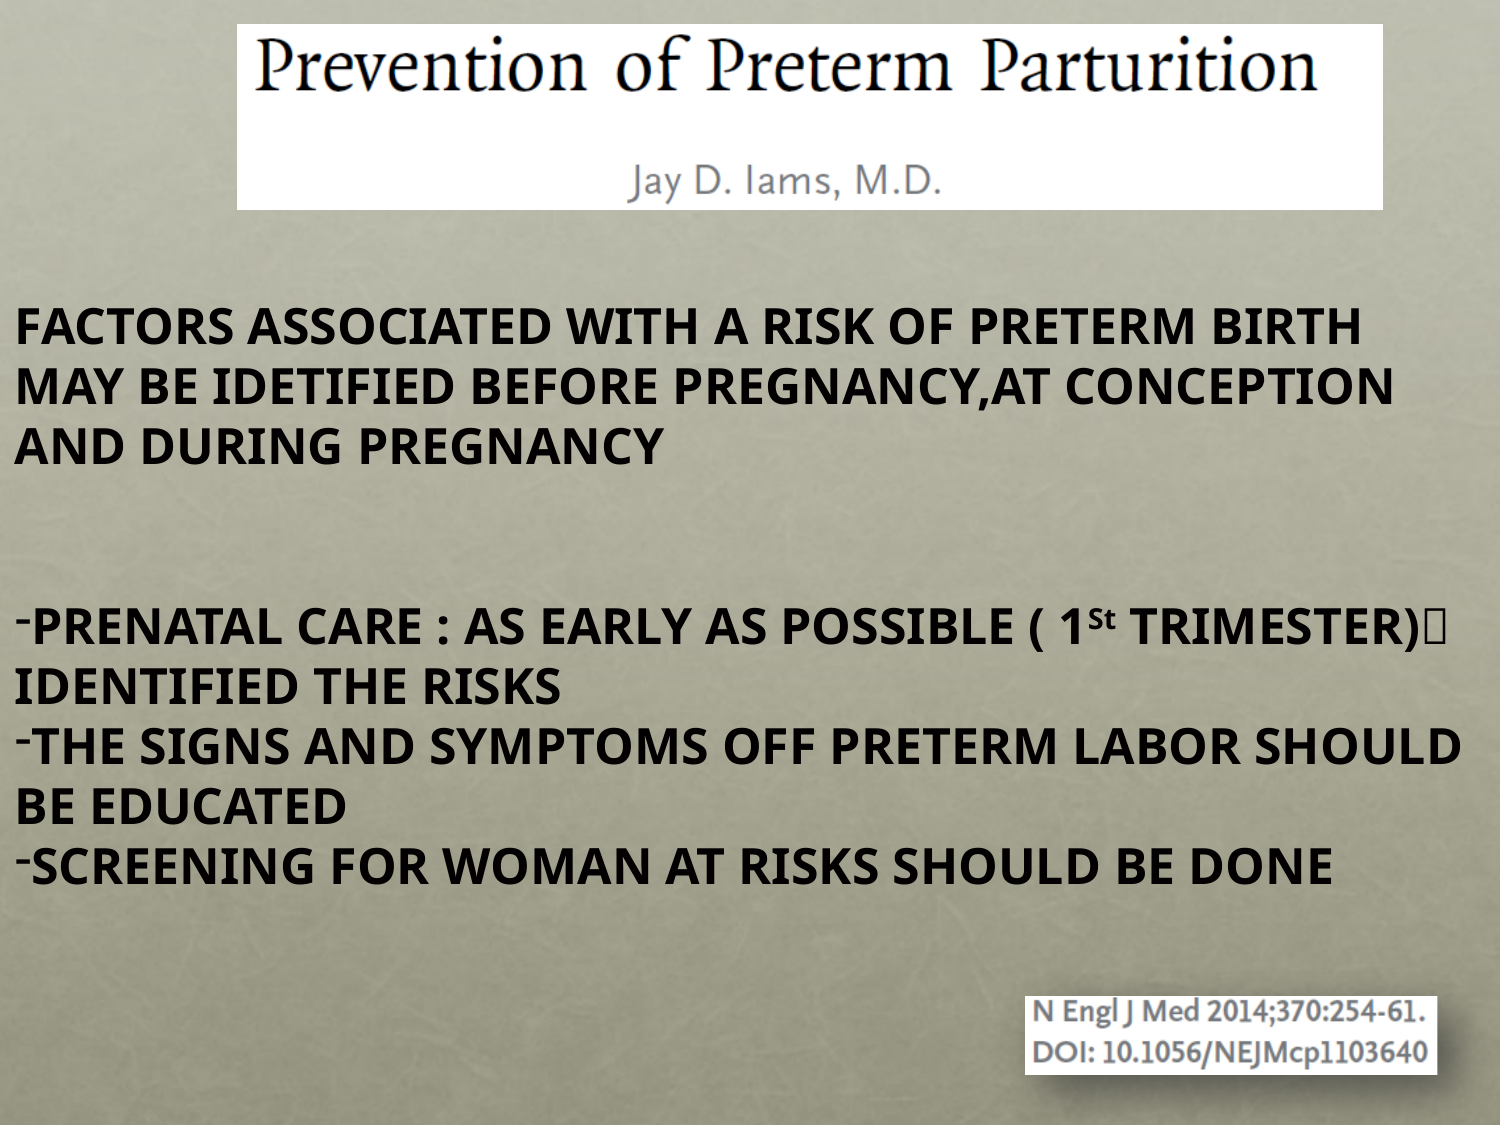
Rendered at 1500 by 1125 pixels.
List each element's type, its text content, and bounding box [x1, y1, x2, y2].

text_box FACTORS ASSOCIATED WITH A RISK OF PRETERM BIRTH MAY BE IDETIFIED BEFORE PREGNANCY,AT CONCEPTION AND DURING PREGNANCY PRENATAL CARE : AS EARLY AS POSSIBLE ( 1St TRIMESTER) IDENTIFIED THE RISKS THE SIGNS AND SYMPTOMS OFF PRETERM LABOR SHOULD BE EDUCATED SCREENING FOR WOMAN AT RISKS SHOULD BE DONE [0, 287, 1500, 903]
picture [0, 903, 1500, 1125]
picture [0, 0, 1500, 287]
